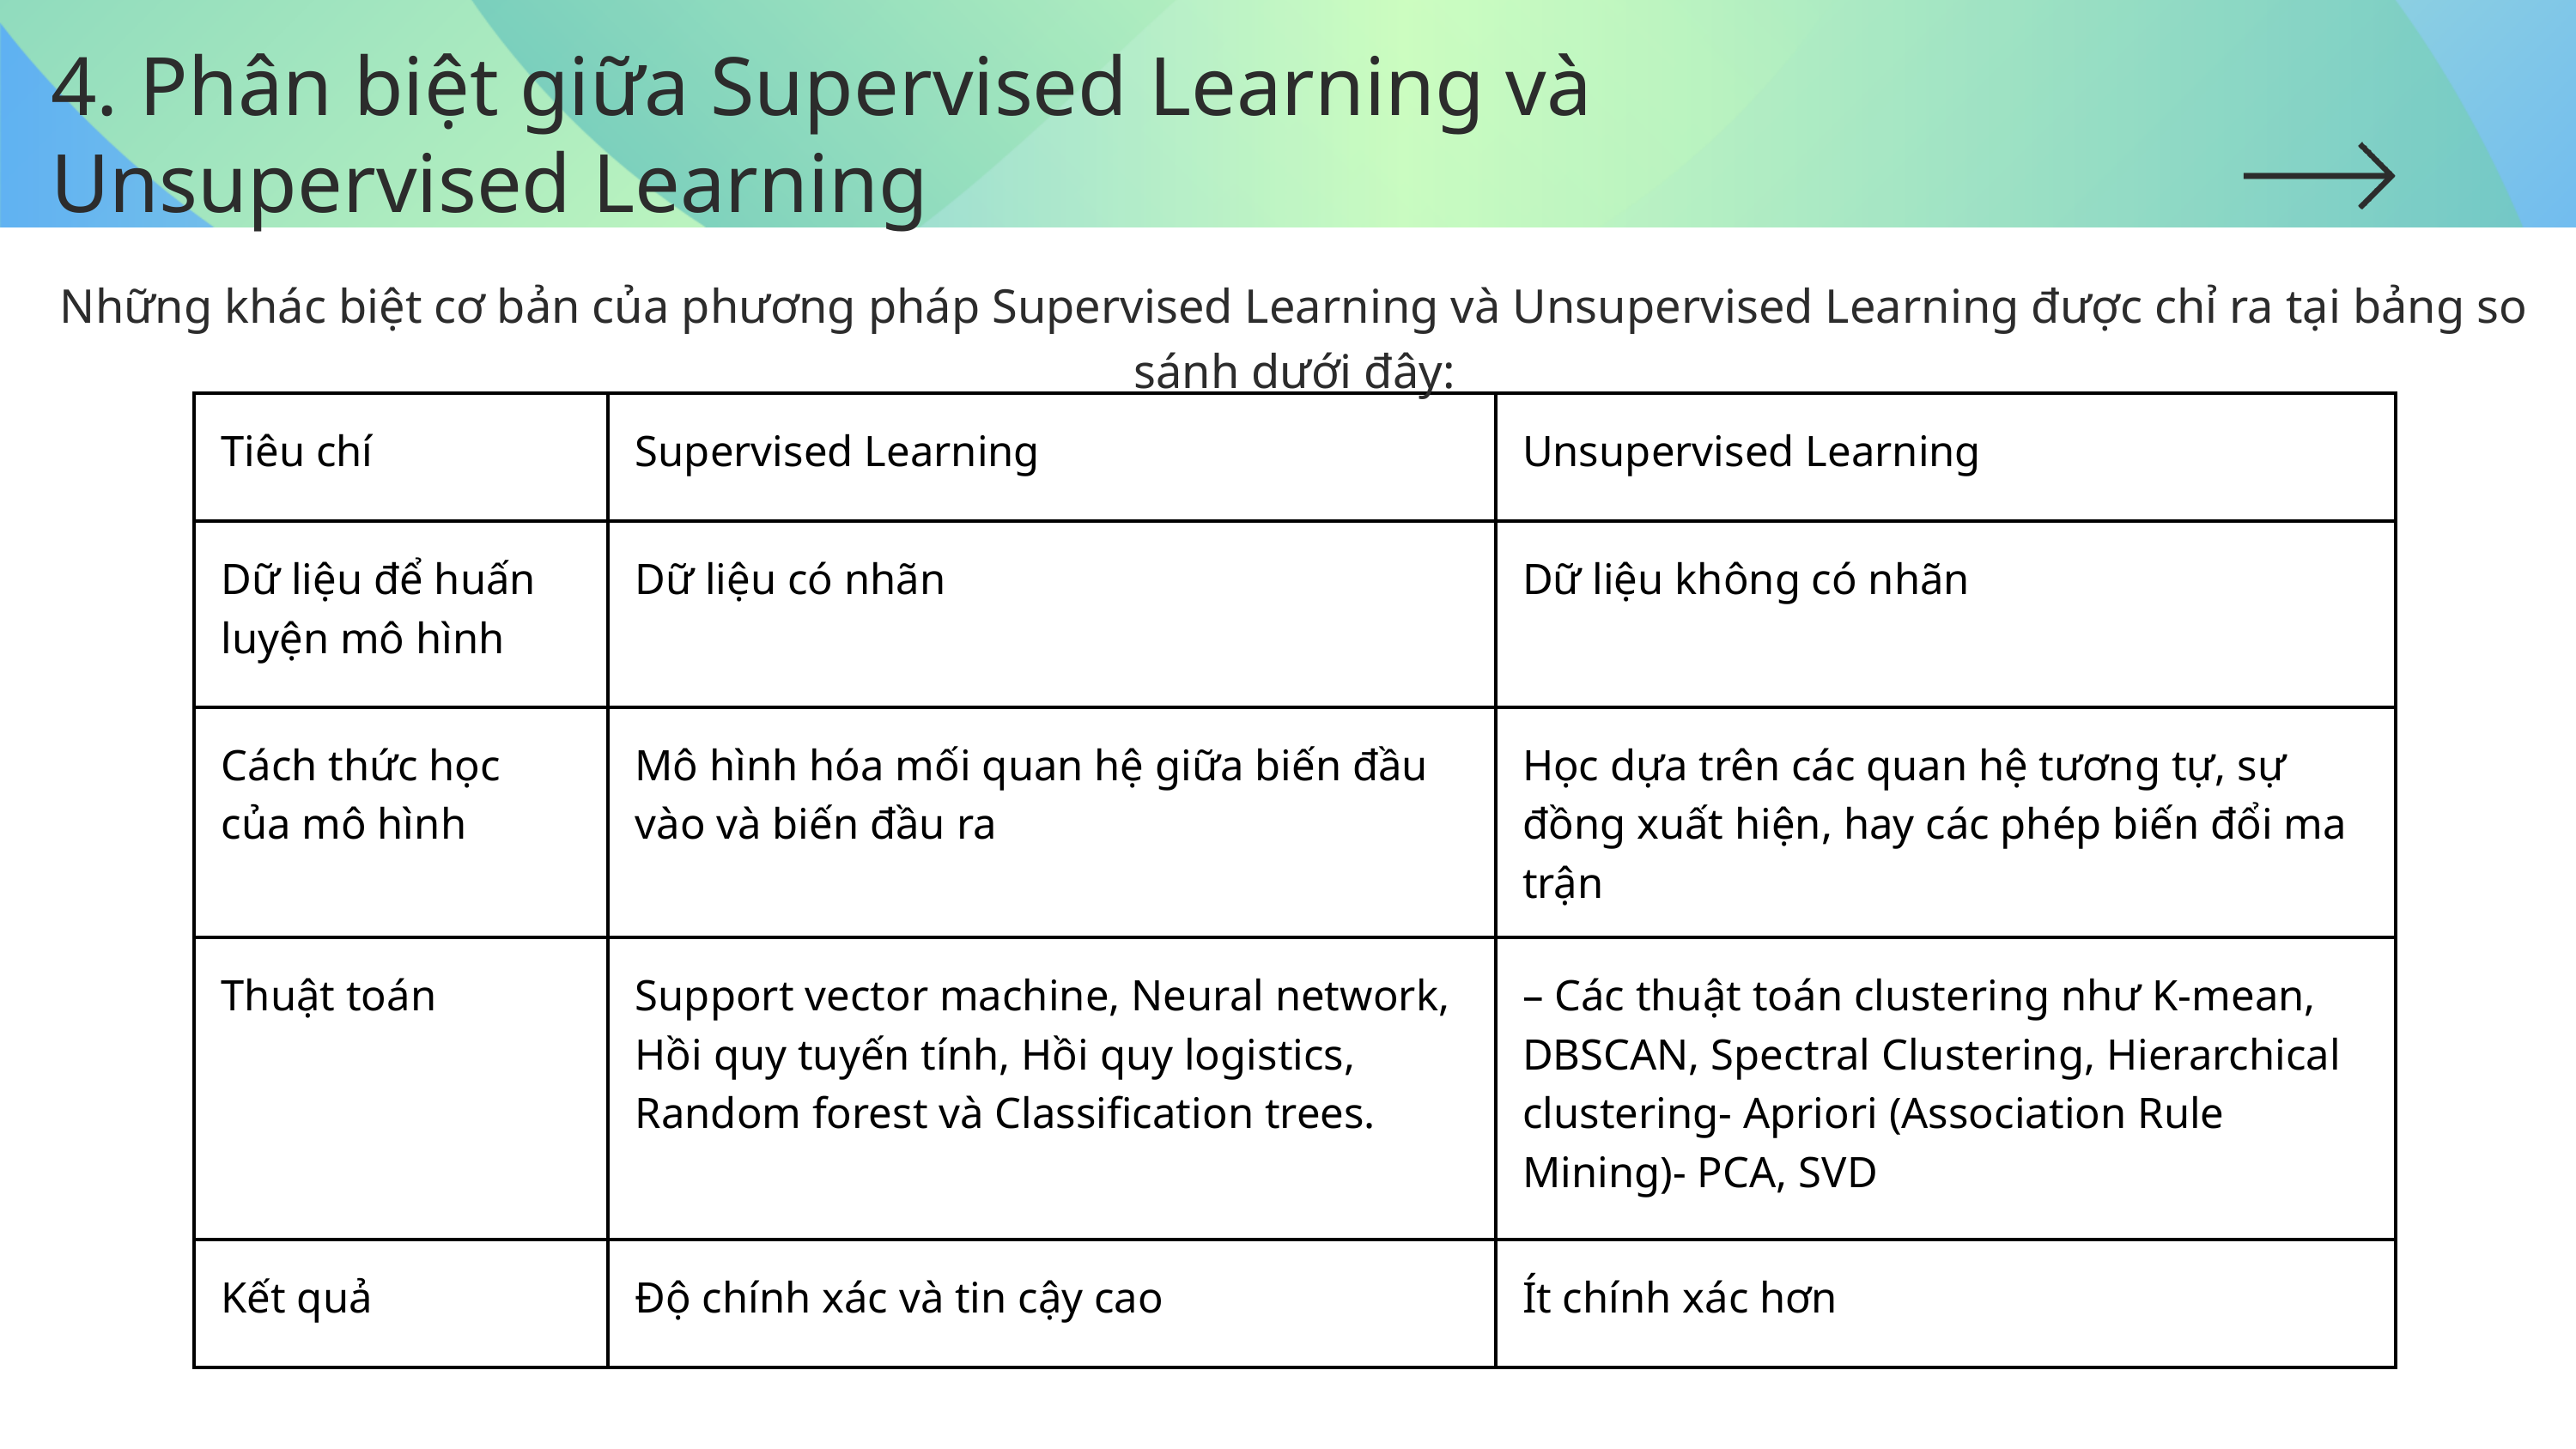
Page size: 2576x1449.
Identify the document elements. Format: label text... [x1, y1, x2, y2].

table_cell Cách thức học của mô hình [196, 709, 606, 936]
table_cell Độ chính xác và tin cậy cao [610, 1241, 1494, 1366]
table_header Supervised Learning [610, 397, 1494, 519]
table_cell Thuật toán [196, 939, 606, 1238]
table_cell Mô hình hóa mối quan hệ giữa biến đầu vào và biến đầu ra [610, 709, 1494, 936]
table_cell Dữ liệu không có nhãn [1498, 523, 2394, 706]
table_cell – Các thuật toán clustering như K-mean, DBSCAN, Spectral Clustering, Hierarchical clustering- Apriori (Association Rule Mining)- PCA, SVD [1498, 939, 2394, 1238]
text_box [0, 0, 2576, 227]
text_box Những khác biệt cơ bản của phương pháp Supervised Learning và Unsupervised Learning được chỉ ra tại bảng so sánh dưới đây: [51, 267, 2539, 397]
text_box [2243, 142, 2396, 209]
table_cell Dữ liệu có nhãn [610, 523, 1494, 706]
text_box 4. Phân biệt giữa Supervised Learning và Unsupervised Learning [51, 34, 2075, 228]
table_cell Kết quả [196, 1241, 606, 1366]
table_cell Học dựa trên các quan hệ tương tự, sự đồng xuất hiện, hay các phép biến đổi ma trận [1498, 709, 2394, 936]
table_cell Dữ liệu để huấn luyện mô hình [196, 523, 606, 706]
table_header Tiêu chí [196, 397, 606, 519]
table_header Unsupervised Learning [1498, 397, 2394, 519]
table_cell Ít chính xác hơn [1498, 1241, 2394, 1366]
table_cell Support vector machine, Neural network, Hồi quy tuyến tính, Hồi quy logistics, Random forest và Classification trees. [610, 939, 1494, 1238]
